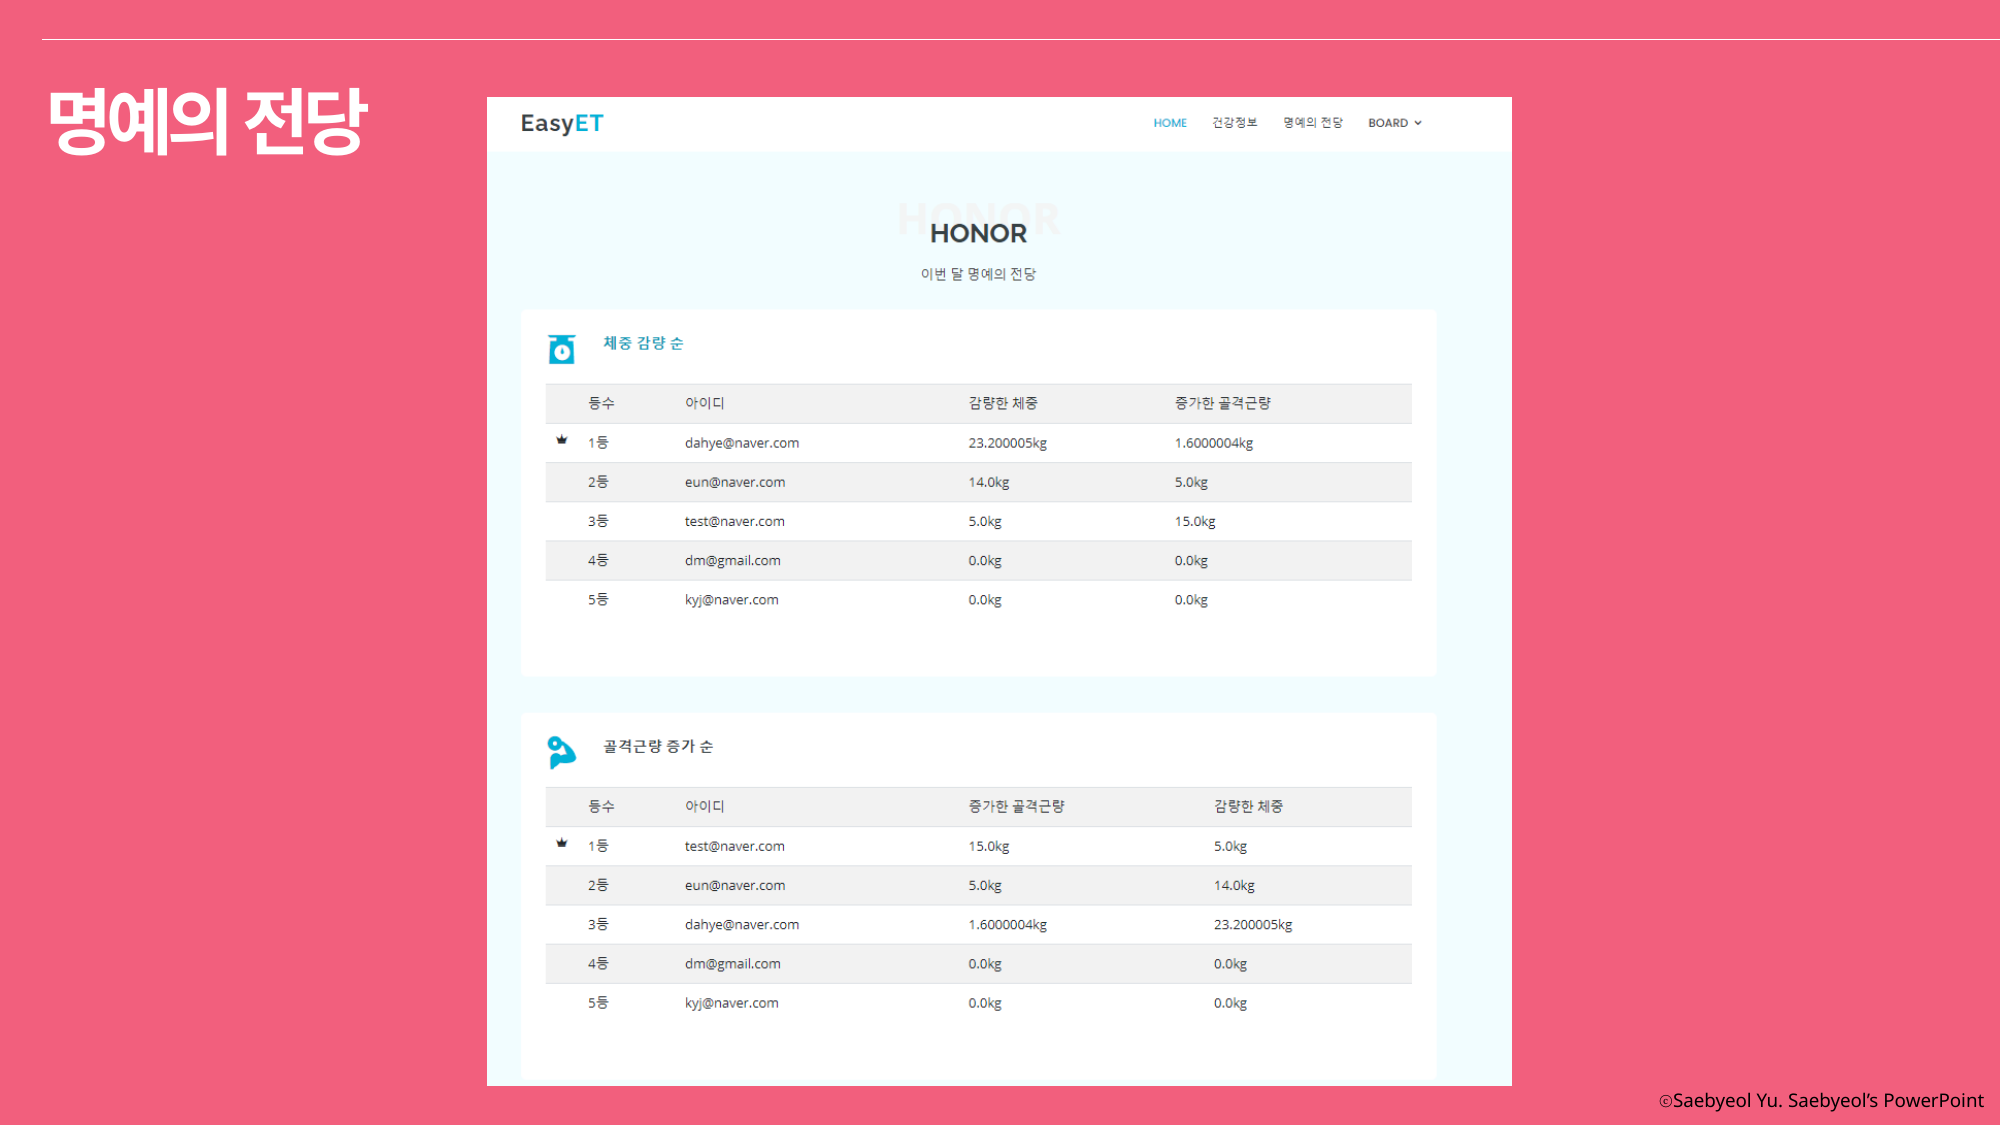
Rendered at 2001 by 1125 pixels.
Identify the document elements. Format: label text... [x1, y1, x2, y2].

picture [487, 97, 1513, 1086]
text_box 명예의 전당 [31, 69, 386, 172]
